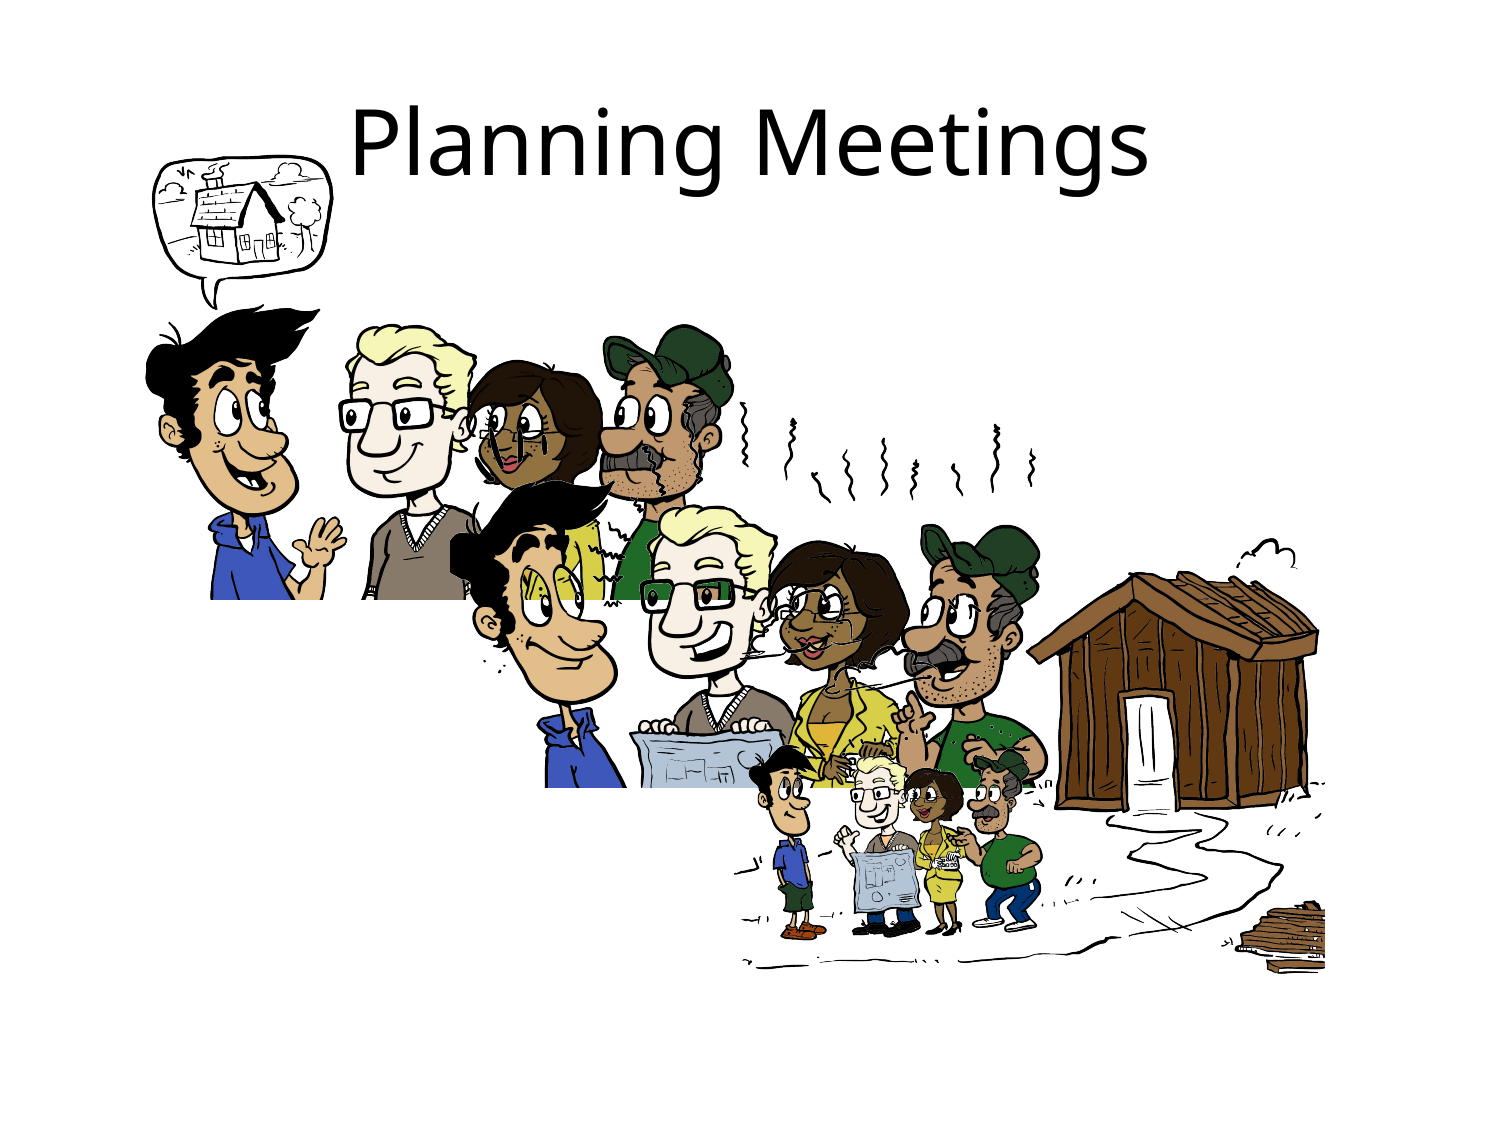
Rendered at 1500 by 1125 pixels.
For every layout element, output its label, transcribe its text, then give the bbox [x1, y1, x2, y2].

picture [137, 149, 1326, 976]
title Planning Meetings [75, 45, 1425, 233]
